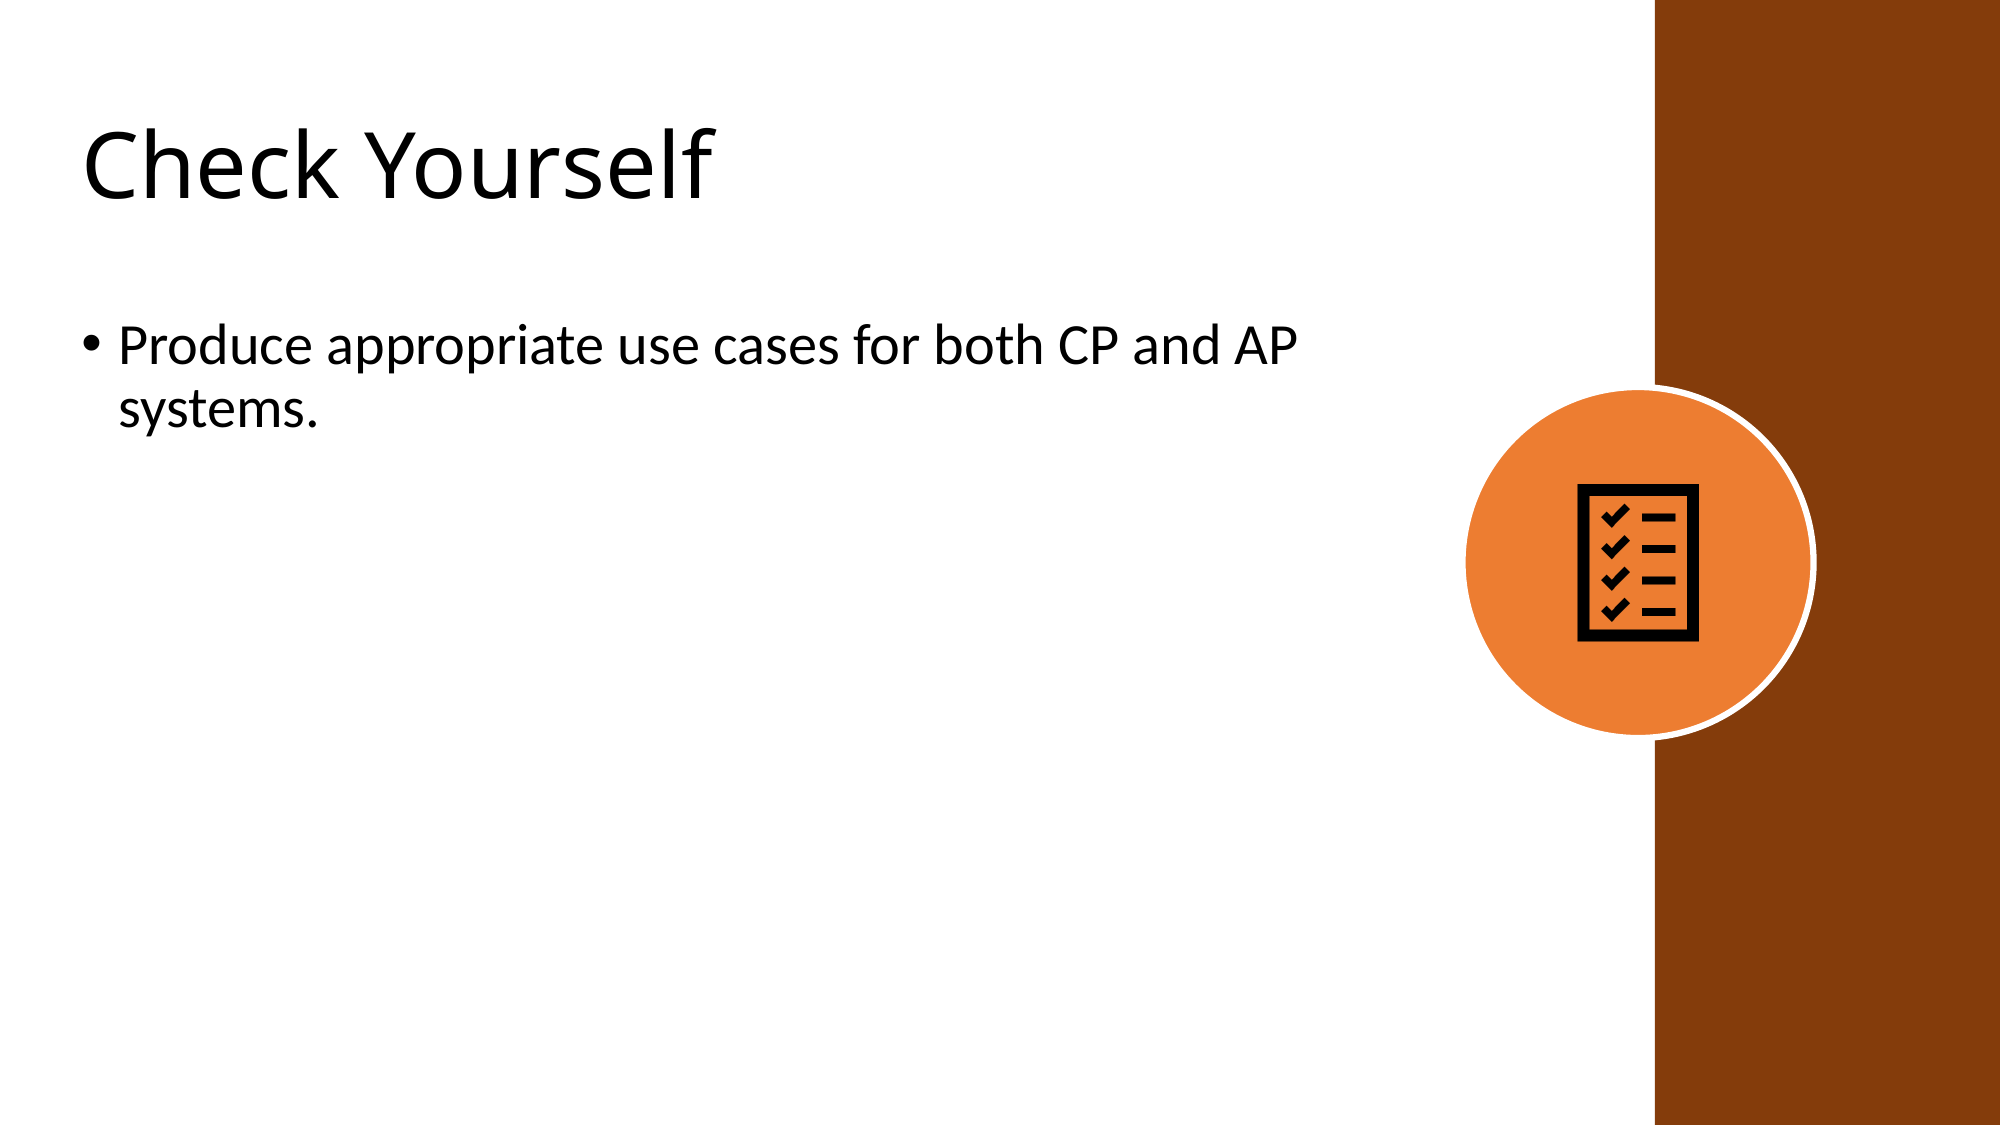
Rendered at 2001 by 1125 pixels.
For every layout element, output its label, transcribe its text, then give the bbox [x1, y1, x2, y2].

picture [1544, 468, 1732, 657]
title Check Yourself [66, 59, 1463, 278]
list Produce appropriate use cases for both CP and AP systems. [66, 306, 1463, 1021]
